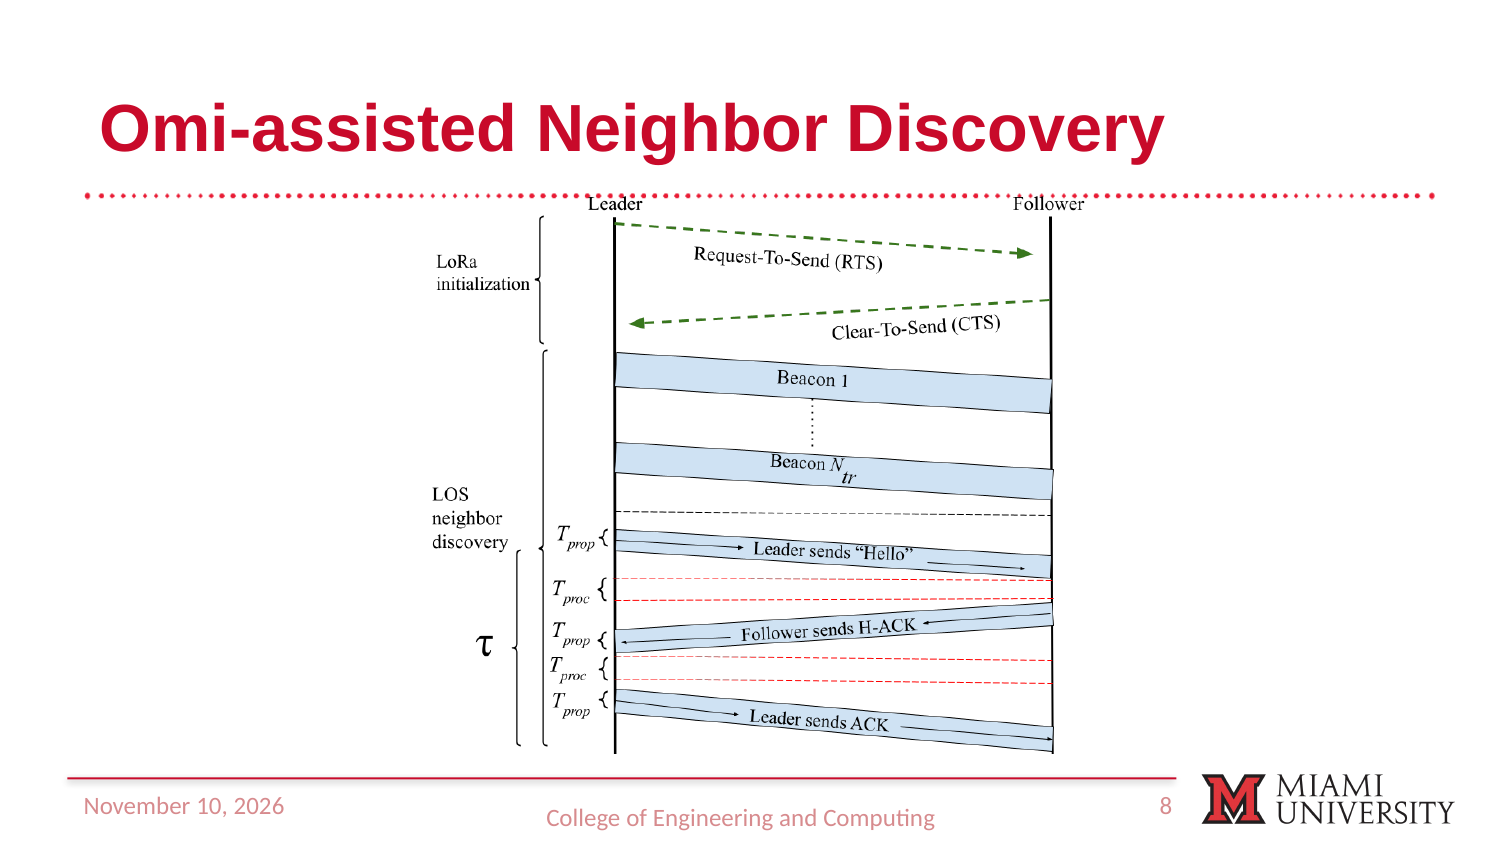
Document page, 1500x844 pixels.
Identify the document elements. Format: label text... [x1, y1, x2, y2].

text_box 8 [1069, 781, 1188, 827]
text_box Omi-assisted Neighbor Discovery [84, 77, 1305, 188]
text_box College of Engineering and Computing [487, 793, 995, 839]
picture [84, 192, 1435, 755]
text_box 13 April 2022 [68, 781, 407, 827]
